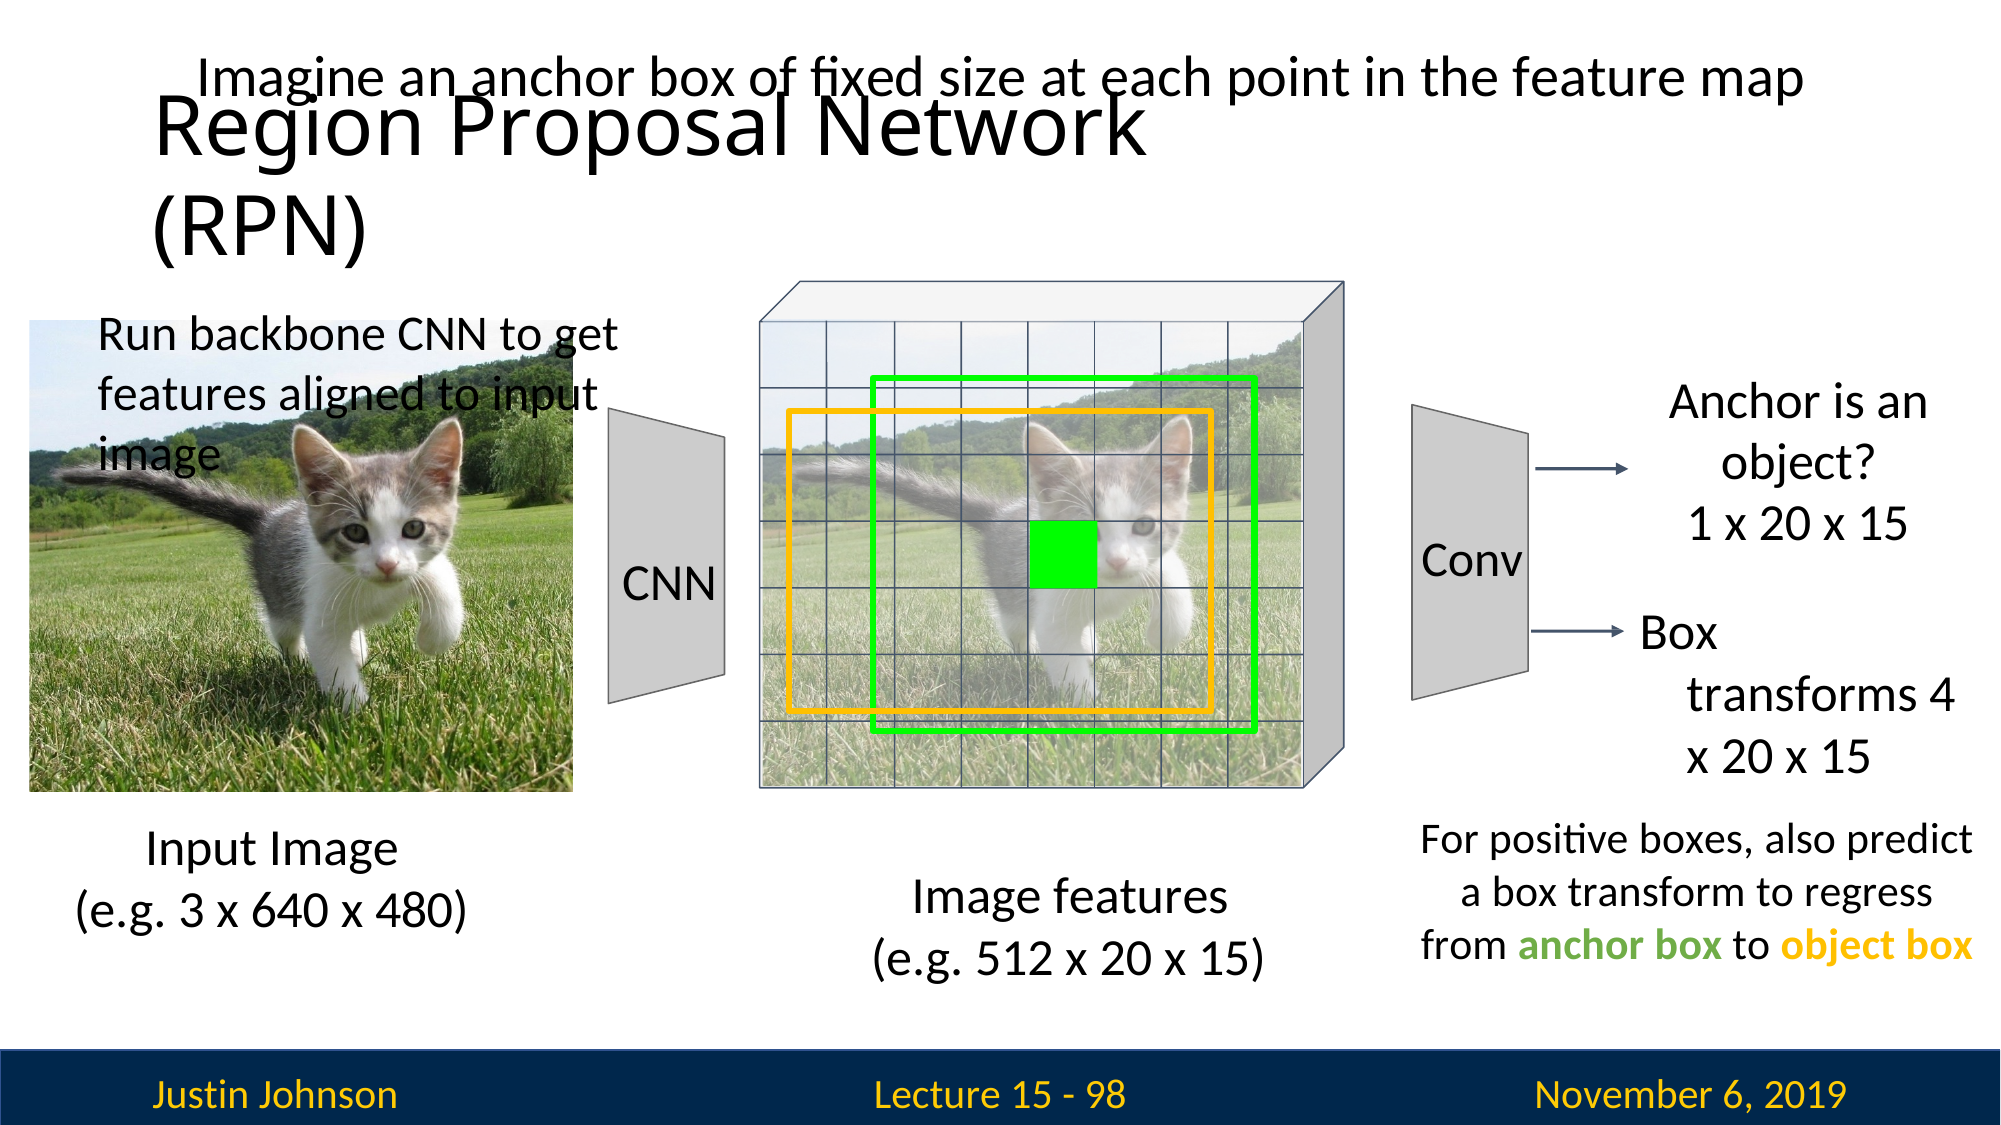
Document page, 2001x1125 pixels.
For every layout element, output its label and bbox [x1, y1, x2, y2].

text_box [1637, 597, 1959, 784]
text_box [1531, 624, 1625, 638]
slide_number [861, 1067, 1141, 1125]
text_box [1666, 366, 1931, 551]
text_box [71, 814, 472, 939]
text_box [1535, 462, 1629, 476]
text_box [29, 230, 1344, 792]
text_box [868, 862, 1269, 986]
text_box [1412, 404, 1529, 701]
slide_number [1532, 1066, 1850, 1125]
text_box [1416, 809, 1976, 969]
title [73, 41, 1927, 230]
footer [150, 1066, 400, 1125]
